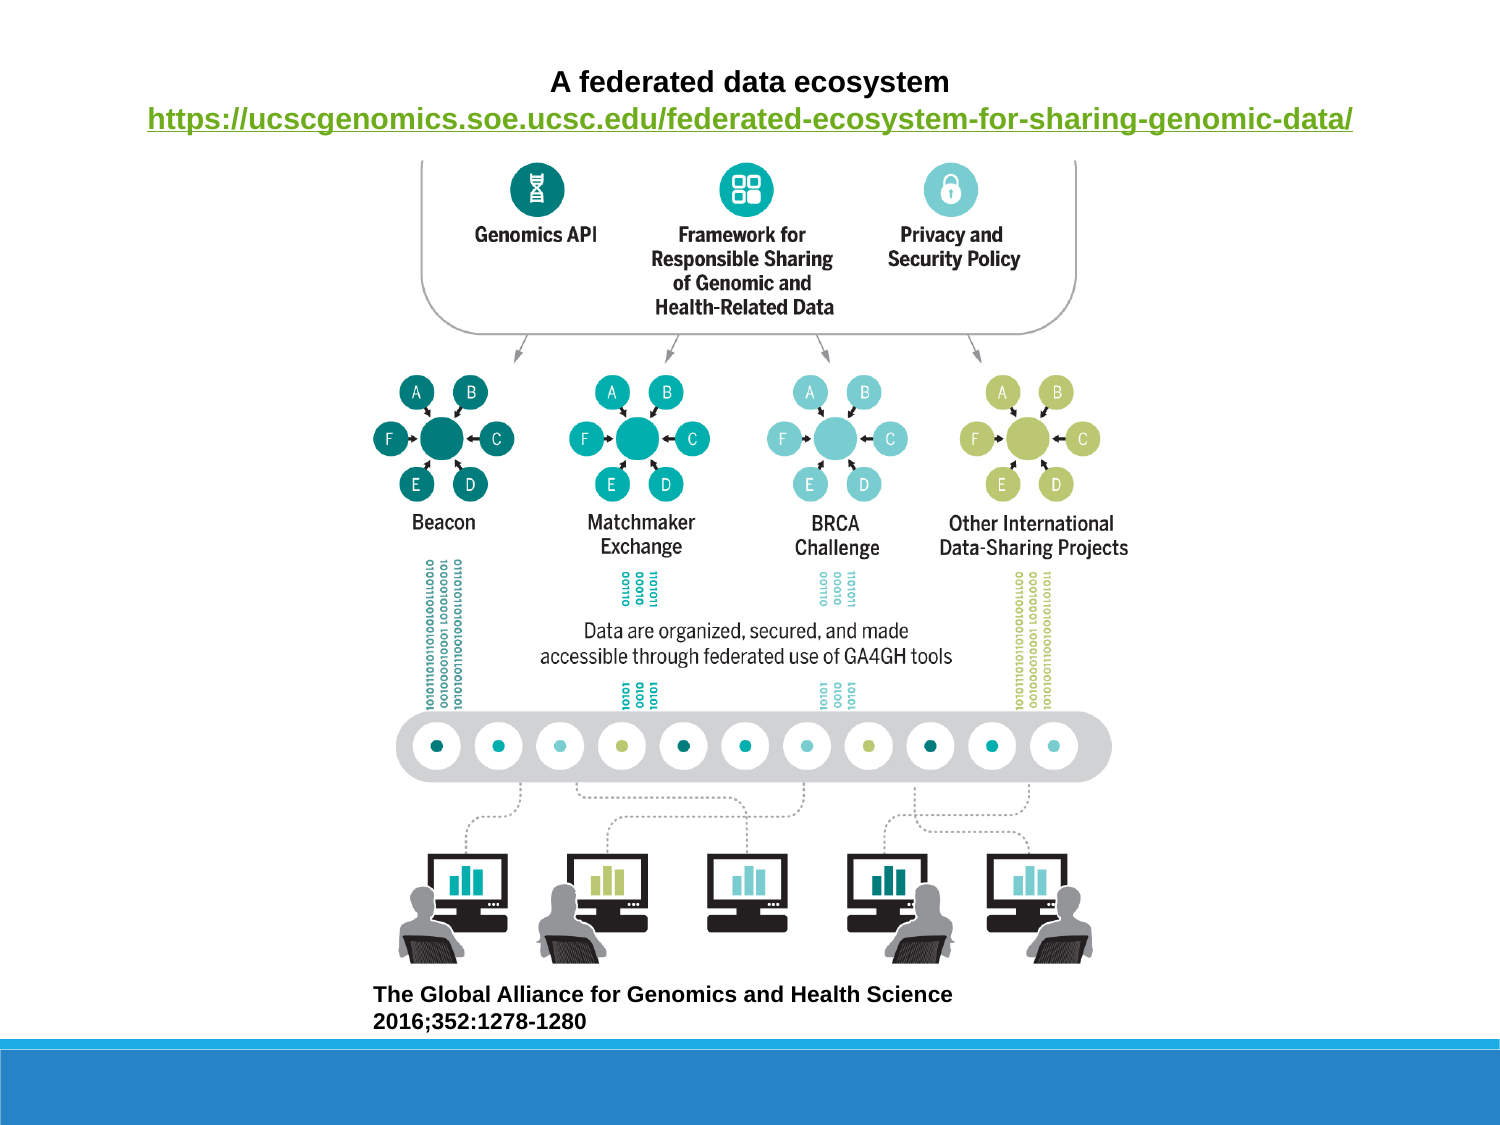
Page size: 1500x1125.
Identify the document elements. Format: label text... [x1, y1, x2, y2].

text_box A federated data ecosystem https://ucscgenomics.soe.ucsc.edu/federated-ecosystem-for-sharing-genomic-data/ [53, 62, 1447, 131]
text_box The Global Alliance for Genomics and Health Science 2016;352:1278-1280 [373, 979, 1016, 1031]
picture [372, 160, 1128, 964]
